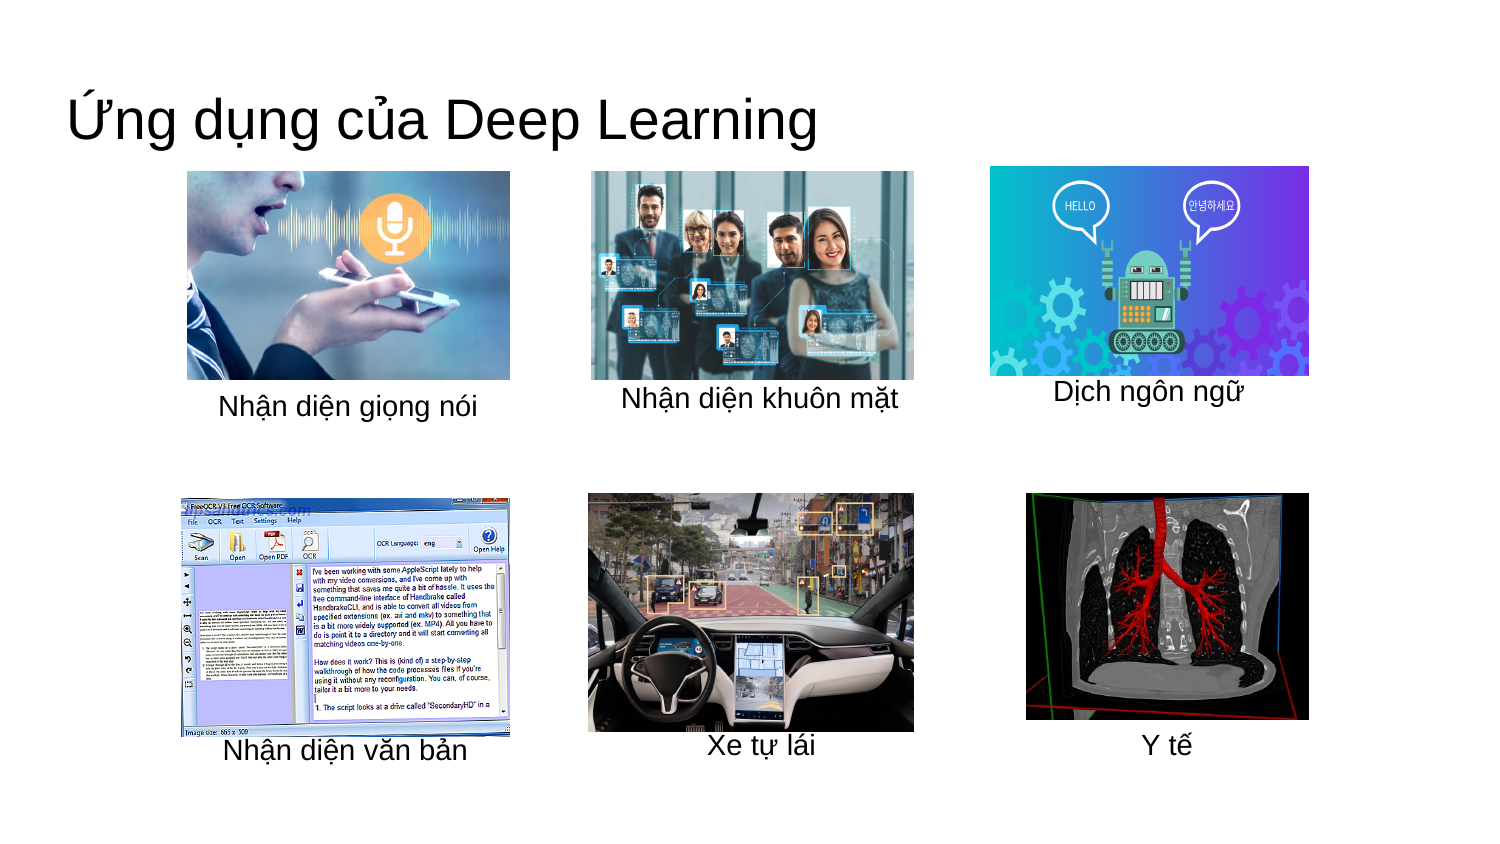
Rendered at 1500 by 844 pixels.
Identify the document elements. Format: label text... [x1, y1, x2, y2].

picture [181, 497, 510, 737]
text_box Dịch ngôn ngữ [1038, 385, 1261, 415]
picture [590, 171, 914, 381]
picture [588, 493, 914, 732]
text_box Nhận diện khuôn mặt [606, 388, 915, 422]
picture [1025, 493, 1309, 720]
text_box Nhận diện văn bản [207, 745, 484, 774]
text_box Xe tự lái [692, 741, 832, 769]
text_box Nhận diện giọng nói [203, 389, 494, 430]
text_box Y tế [1126, 729, 1208, 769]
picture [187, 171, 510, 381]
picture [989, 166, 1309, 376]
title Ứng dụng của Deep Learning [51, 72, 1449, 167]
